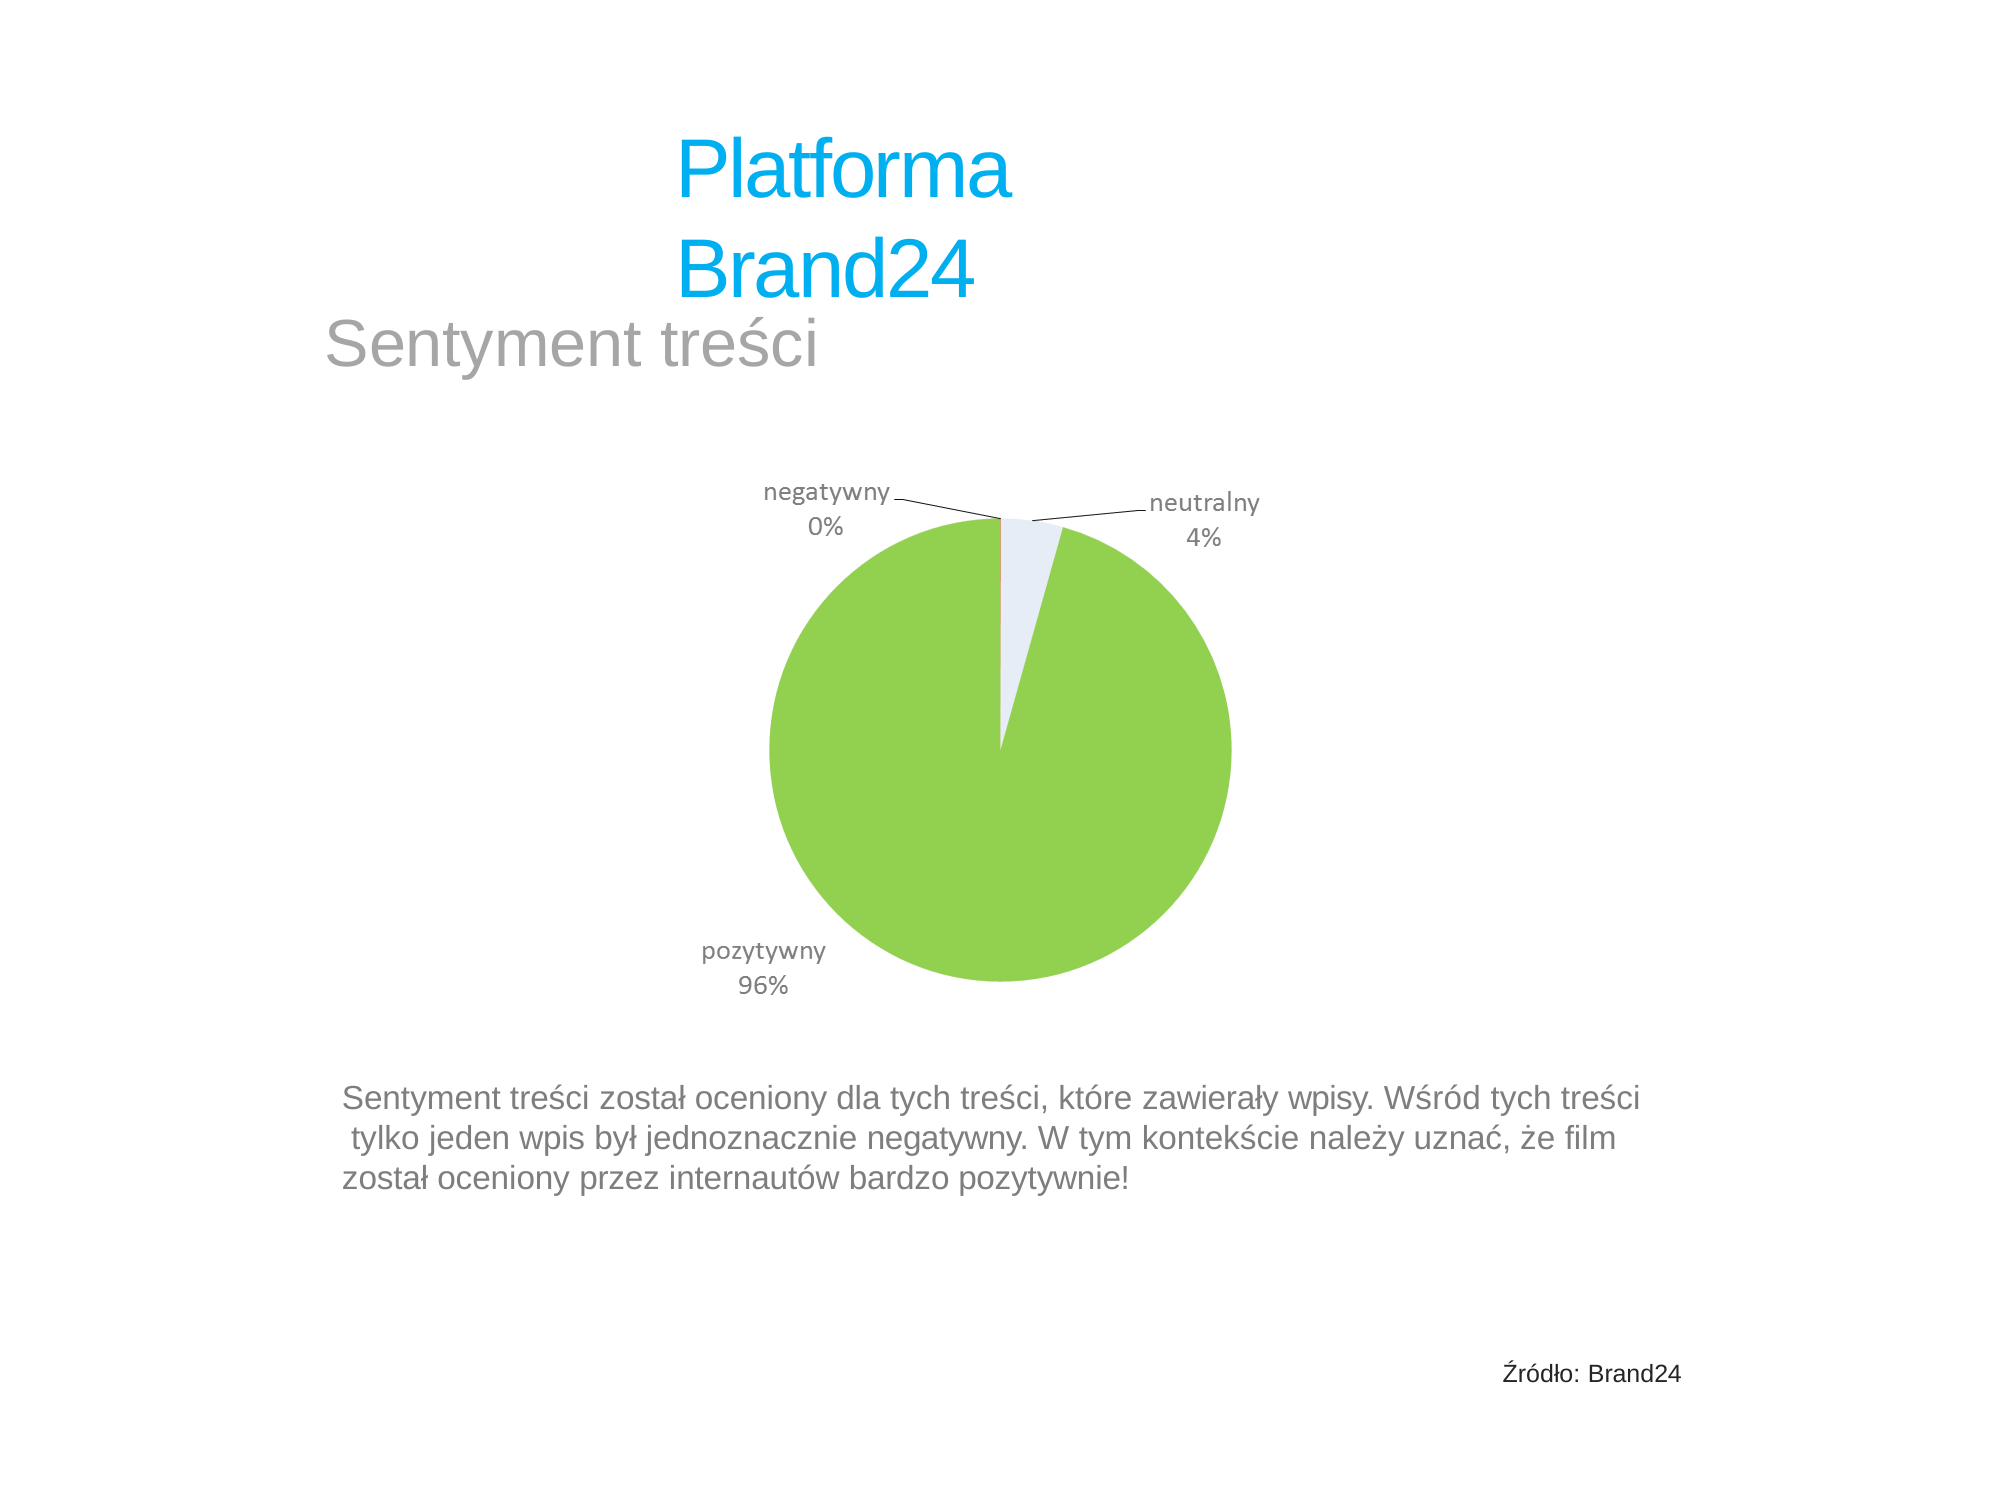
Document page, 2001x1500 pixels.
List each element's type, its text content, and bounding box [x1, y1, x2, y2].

text_box Sentyment treści został oceniony dla tych treści, które zawierały wpisy. Wśród tych treści tylko jeden wpis był jednoznacznie negatywny. W tym kontekście należy uznać, że film został oceniony przez internautów bardzo pozytywnie! [339, 1073, 1650, 1196]
text_box [702, 484, 1260, 995]
title Platforma Brand24 [667, 111, 1333, 365]
text_box Źródło: Brand24 [1500, 1355, 1684, 1388]
text_box Sentyment treści [323, 297, 823, 380]
